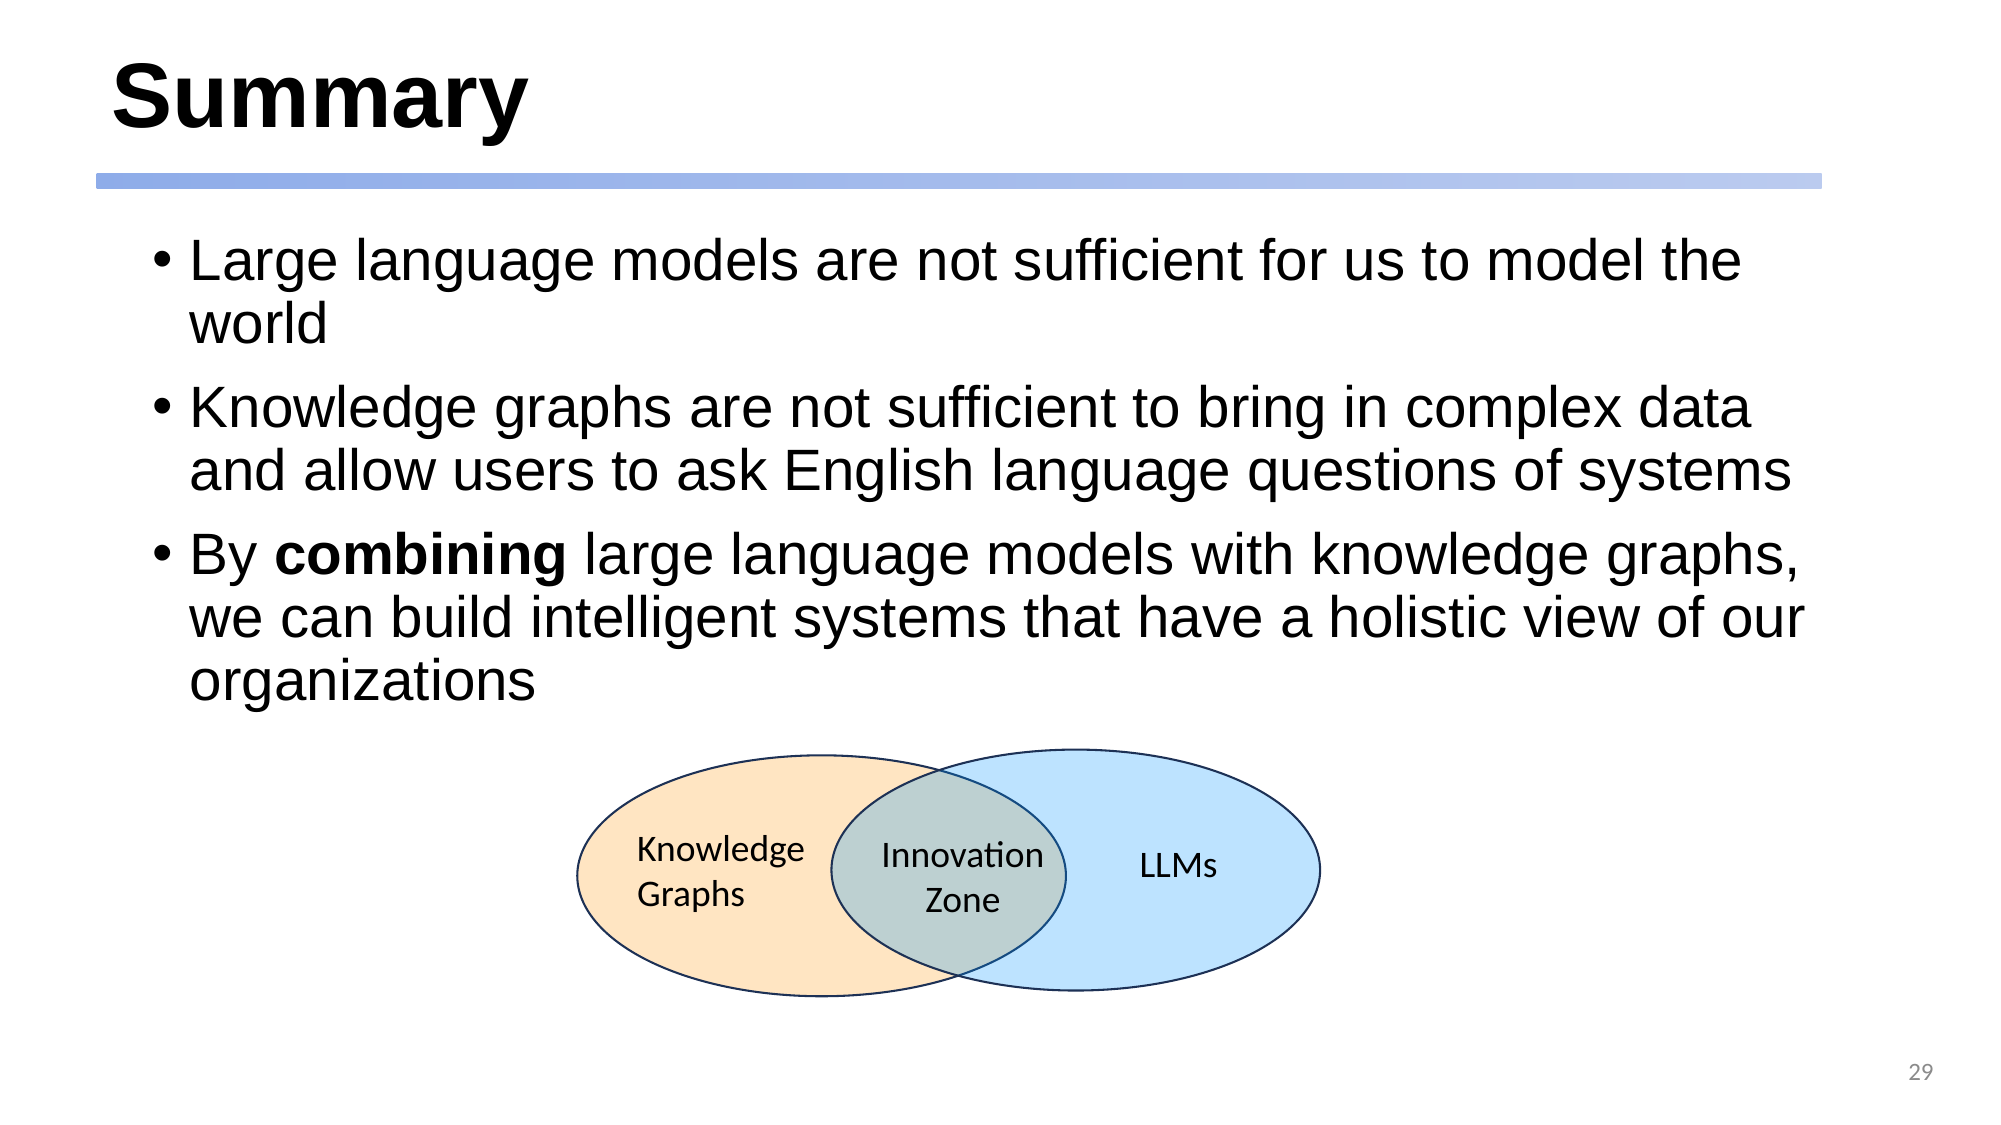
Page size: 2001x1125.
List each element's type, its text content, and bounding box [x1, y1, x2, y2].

text_box LLMs [1124, 832, 1233, 893]
title Summary [96, 26, 1822, 169]
slide_number 29 [1498, 1040, 1949, 1101]
list Large language models are not sufficient for us to model the world Knowledge graphs are not sufficient to bring in complex data and allow users to ask English language questions of systems By combining large language models with knowledge graphs, we can build intelligent systems that have a holistic view of our organizations [137, 222, 1863, 729]
text_box [576, 754, 958, 998]
text_box Innovation Zone [866, 822, 1060, 928]
text_box [830, 748, 1322, 992]
text_box Knowledge Graphs [622, 817, 821, 922]
